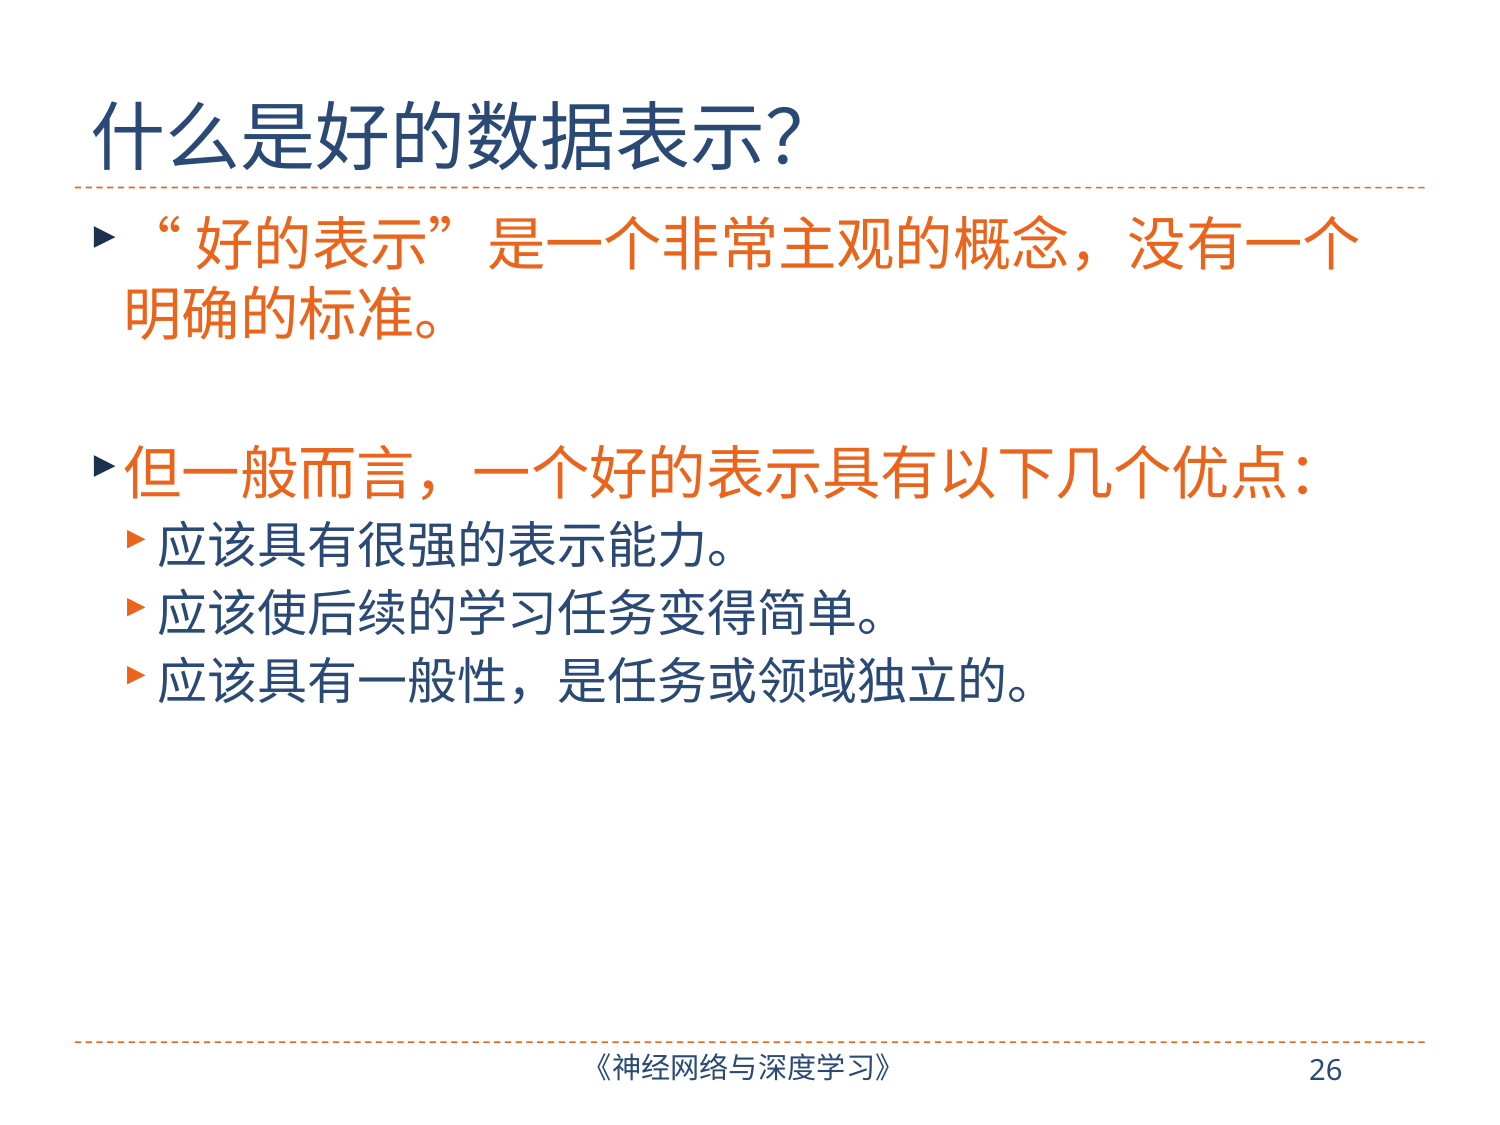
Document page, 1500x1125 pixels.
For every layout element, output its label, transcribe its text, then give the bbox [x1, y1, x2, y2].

title 什么是好的数据表示？ [75, 24, 1425, 188]
list “好的表示”是一个非常主观的概念，没有一个明确的标准。 但一般而言，一个好的表示具有以下几个优点： 应该具有很强的表示能力。 应该使后续的学习任务变得简单。 应该具有一般性，是任务或领域独立的。 [75, 200, 1425, 1010]
